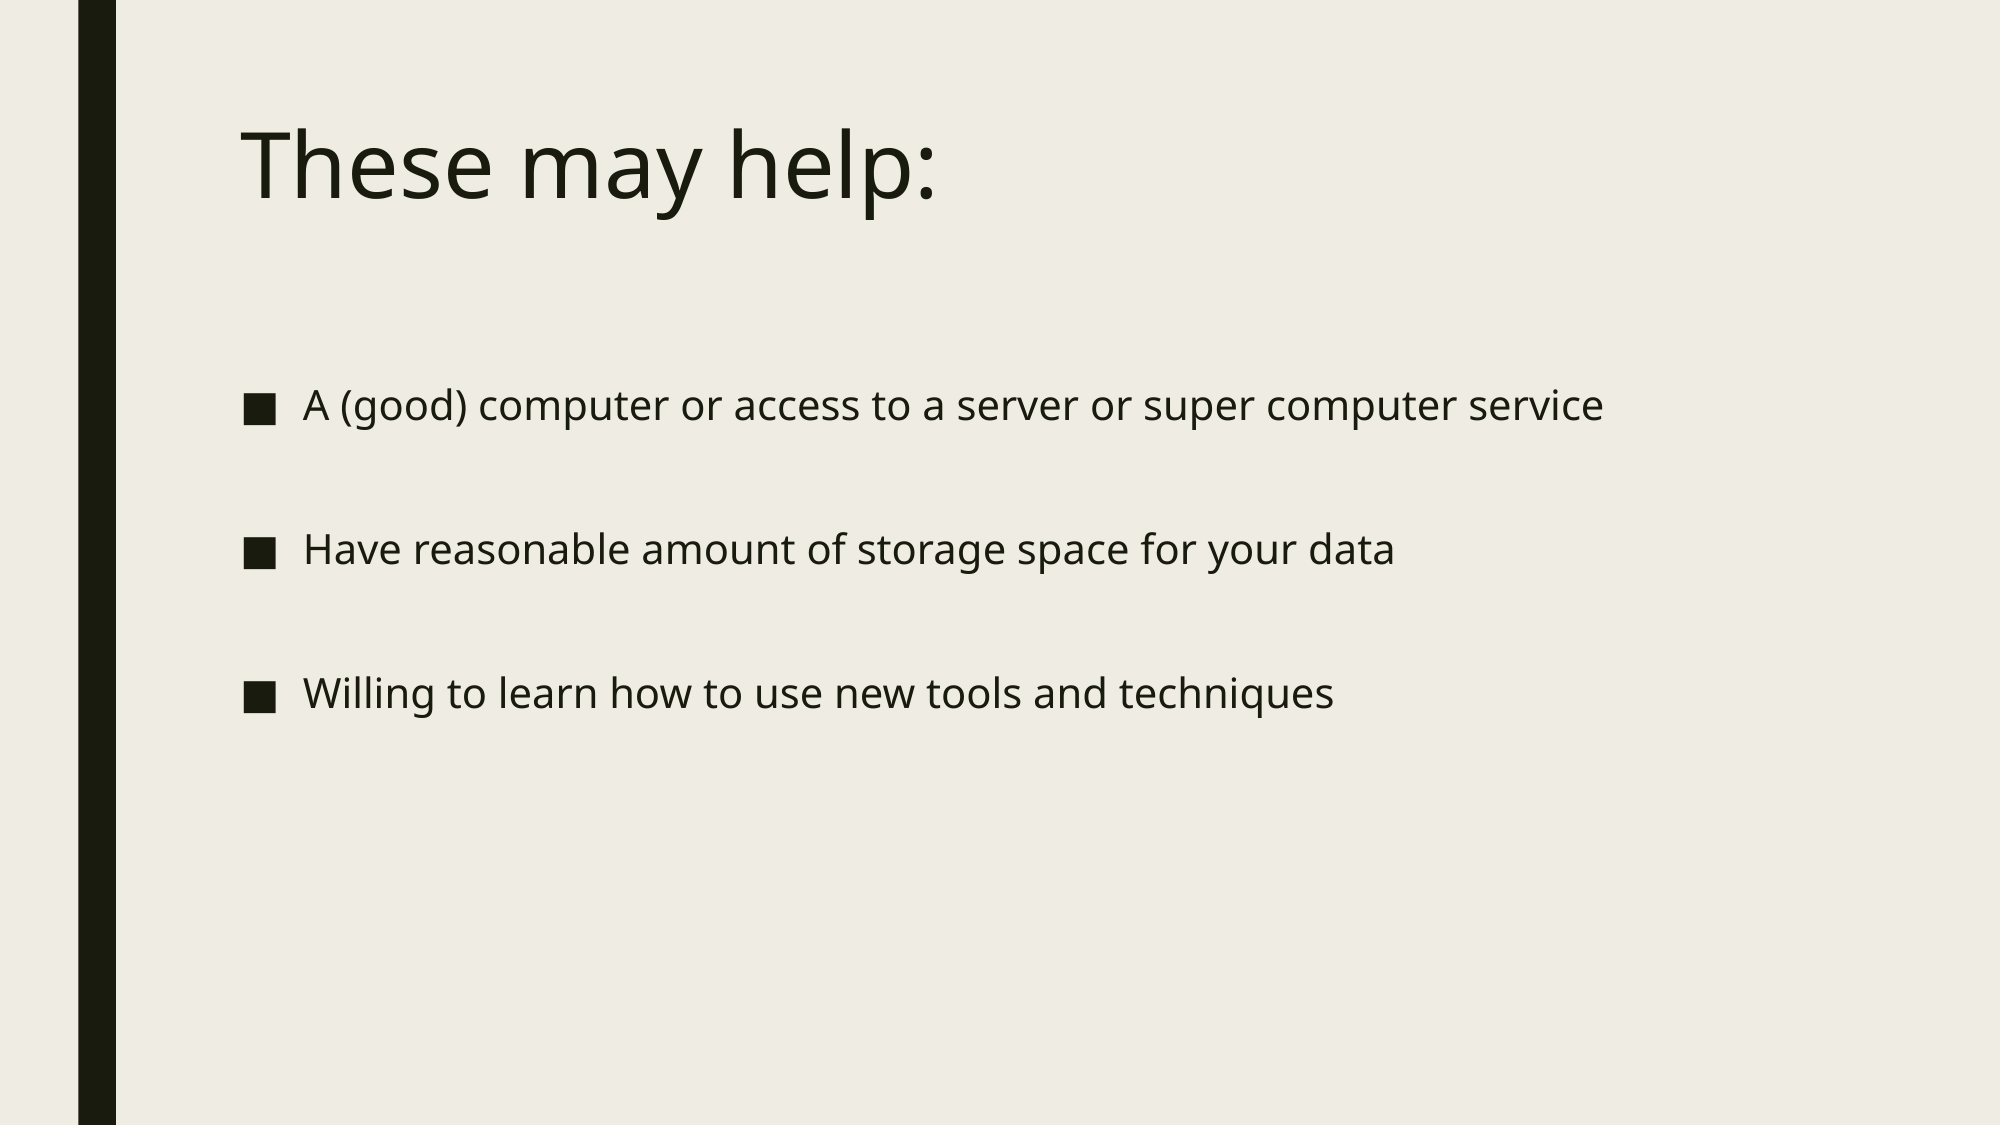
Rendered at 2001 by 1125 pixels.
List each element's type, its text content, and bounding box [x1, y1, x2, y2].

list A (good) computer or access to a server or super computer service Have reasonable amount of storage space for your data Willing to learn how to use new tools and techniques [225, 375, 1800, 963]
title These may help: [225, 112, 1800, 357]
